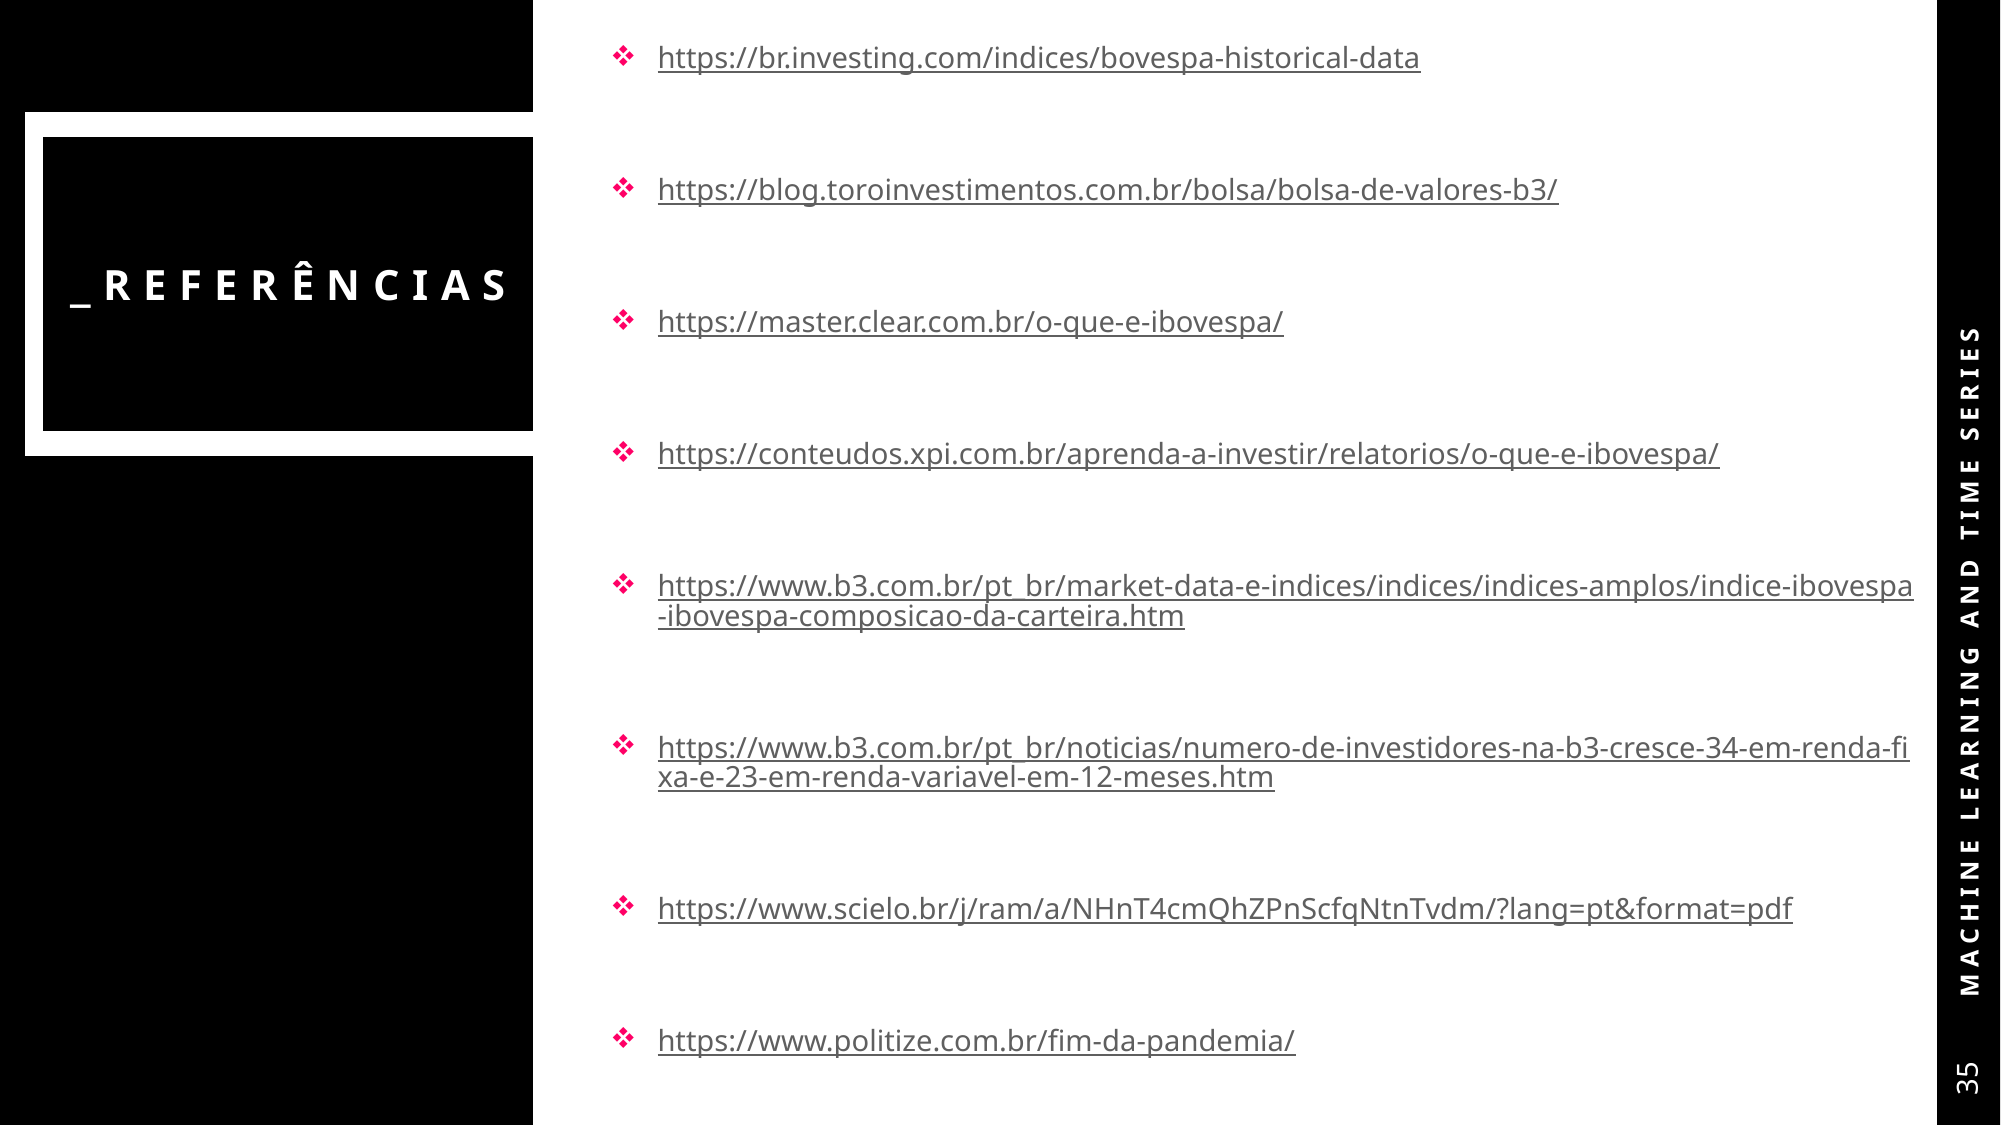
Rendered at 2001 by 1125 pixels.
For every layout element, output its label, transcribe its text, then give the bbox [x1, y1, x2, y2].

slide_number 35 [1937, 1032, 2000, 1125]
text_box [43, 137, 533, 229]
list https://br.investing.com/indices/bovespa-historical-data https://blog.toroinvestimentos.com.br/bolsa/bolsa-de-valores-b3/ https://master.clear.com.br/o-que-e-ibovespa/ https://conteudos.xpi.com.br/aprenda-a-investir/relatorios/o-que-e-ibovespa/ https://www.b3.com.br/pt_br/market-data-e-indices/indices/indices-amplos/indice-ibovespa-ibovespa-composicao-da-carteira.htm https://www.b3.com.br/pt_br/noticias/numero-de-investidores-na-b3-cresce-34-em-renda-fixa-e-23-em-renda-variavel-em-12-meses.htm https://www.scielo.br/j/ram/a/NHnT4cmQhZPnScfqNtnTvdm/?lang=pt&format=pdf https://www.politize.com.br/fim-da-pandemia/ https://www.politize.com.br/crise-financeira-de-2008/ https://www.nordinvestimentos.com.br/blog/taxa-selic-hoje-tudo-o-que-voce-precisa-saber/#:~:text=A%20rela%C3%A7%C3%A3o%20entre%20o%20Ibovespa%20e%20a%20Taxa%20Selic%20%C3%A9,precisam%20investir%20em%20seus%20neg%C3%B3cios [535, 39, 1917, 1125]
text_box [25, 339, 534, 456]
text_box [0, 0, 533, 1125]
text_box [43, 339, 533, 431]
text_box [25, 112, 534, 229]
title _referências [23, 229, 535, 339]
footer MACHINE LEARNING AND TIME SERIES [1937, 0, 2000, 1032]
